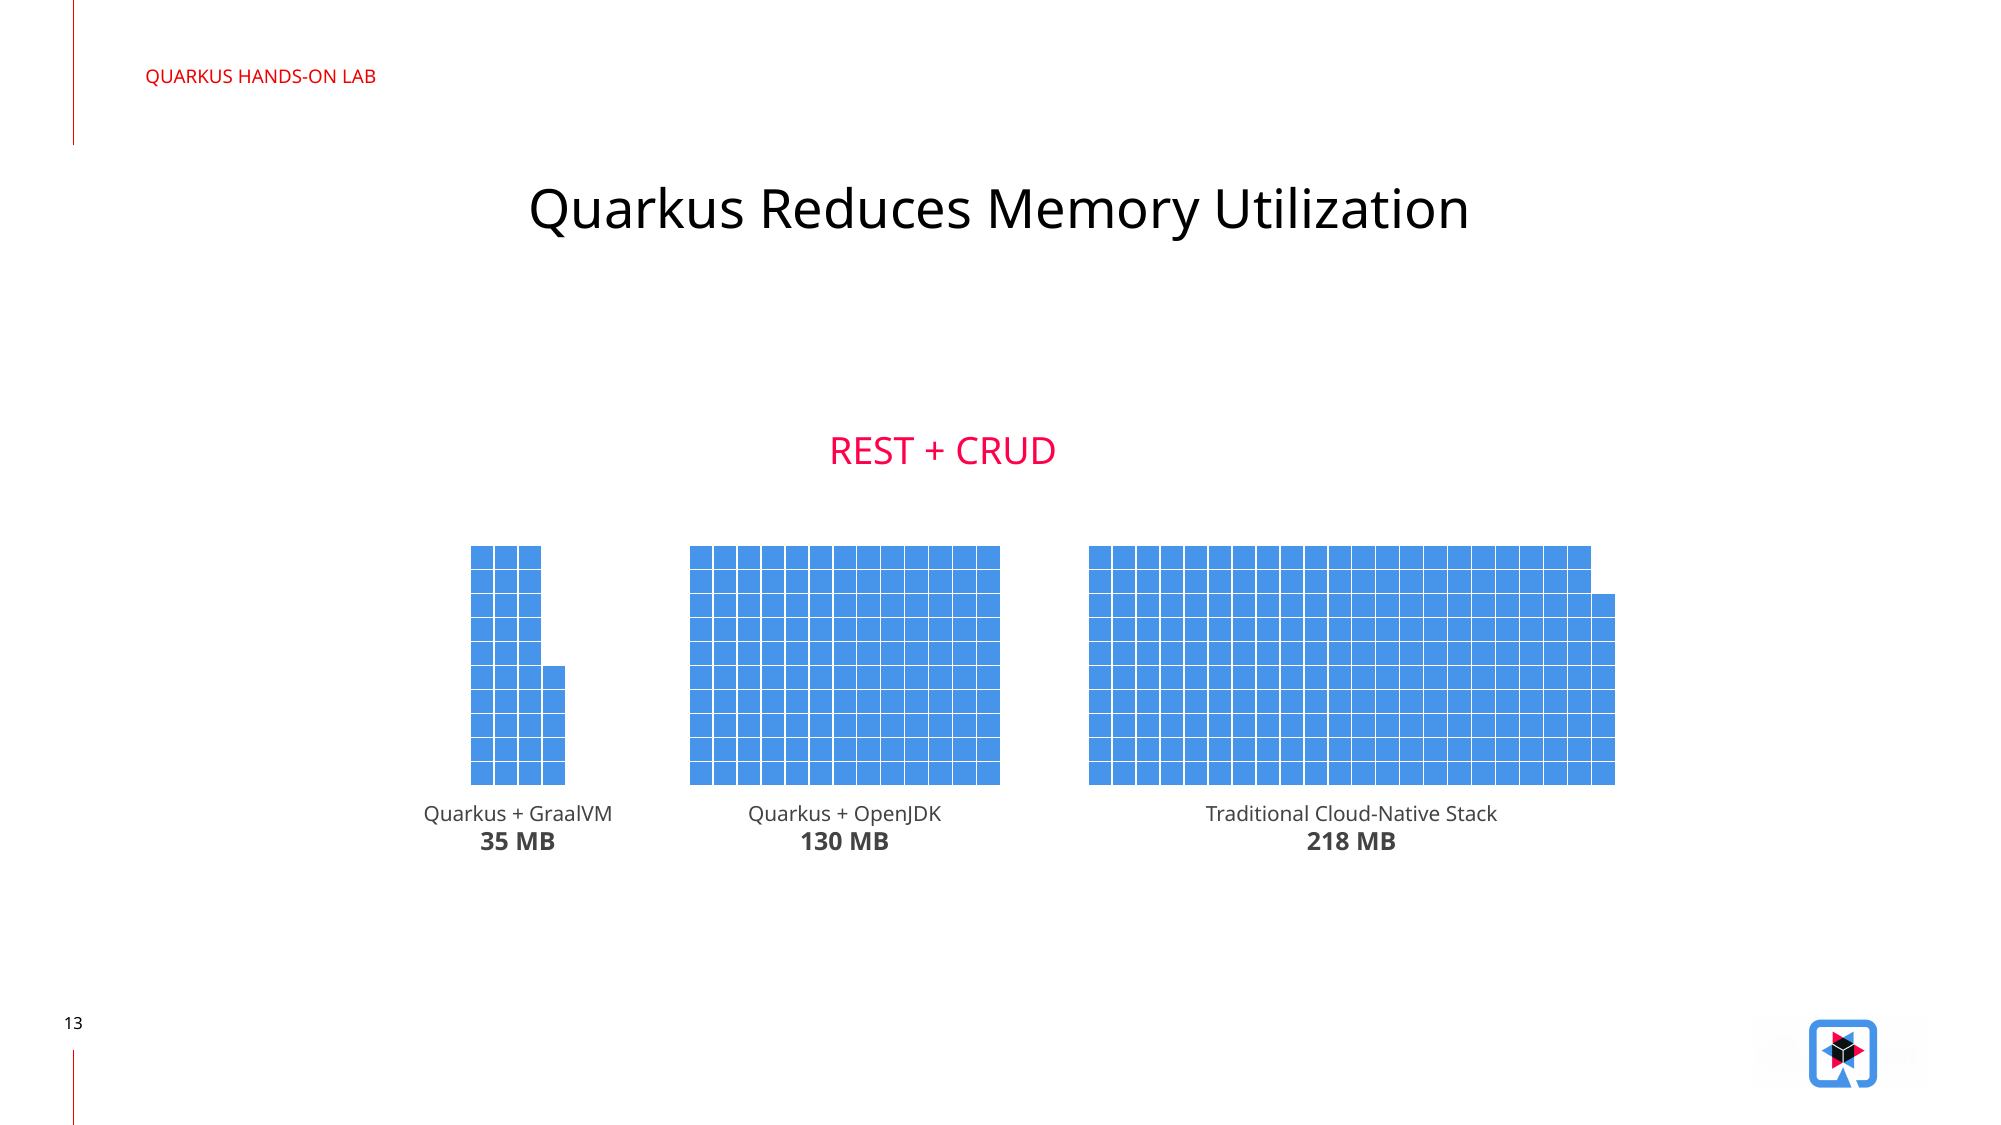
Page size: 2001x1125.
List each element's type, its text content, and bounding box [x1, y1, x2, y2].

text_box [1255, 618, 1279, 642]
text_box [1255, 666, 1279, 690]
text_box [832, 642, 856, 666]
text_box [688, 738, 712, 762]
text_box [856, 738, 880, 762]
text_box [928, 666, 952, 690]
text_box [1279, 690, 1303, 714]
text_box [1255, 738, 1279, 762]
text_box [1567, 594, 1591, 618]
text_box [928, 762, 952, 786]
text_box [470, 570, 494, 594]
text_box [1159, 594, 1183, 618]
text_box [1231, 666, 1255, 690]
text_box [1591, 666, 1616, 690]
text_box [688, 642, 712, 666]
text_box [1255, 545, 1279, 570]
text_box [1399, 594, 1423, 618]
text_box [904, 594, 928, 618]
text_box [1327, 618, 1351, 642]
text_box [736, 618, 760, 642]
text_box [1543, 618, 1567, 642]
text_box [1423, 618, 1447, 642]
text_box [1112, 714, 1136, 738]
text_box [1231, 762, 1255, 785]
text_box [760, 618, 784, 642]
text_box [832, 666, 856, 690]
text_box [1519, 618, 1543, 642]
text_box [760, 738, 784, 762]
text_box [1495, 714, 1519, 738]
text_box [1543, 642, 1567, 666]
text_box [1159, 738, 1183, 762]
text_box [1567, 738, 1591, 762]
text_box [1207, 690, 1231, 714]
text_box [1423, 666, 1447, 690]
text_box [784, 545, 808, 570]
text_box [784, 570, 808, 594]
text_box [1399, 642, 1423, 666]
text_box [1136, 738, 1159, 762]
text_box [688, 618, 712, 642]
text_box [1327, 762, 1351, 785]
text_box [904, 690, 928, 714]
text_box [784, 618, 808, 642]
text_box [1279, 594, 1303, 618]
text_box [1471, 690, 1495, 714]
text_box [952, 762, 976, 786]
text_box [952, 666, 976, 690]
text_box [470, 666, 494, 690]
text_box [1159, 714, 1183, 738]
text_box [832, 545, 856, 570]
text_box [1591, 642, 1616, 666]
text_box [1471, 594, 1495, 618]
text_box [856, 642, 880, 666]
text_box [1279, 545, 1303, 570]
text_box [736, 642, 760, 666]
text_box [808, 690, 832, 714]
text_box [1231, 570, 1255, 594]
text_box [1471, 738, 1495, 762]
text_box [760, 714, 784, 738]
text_box [688, 570, 712, 594]
text_box [541, 690, 566, 714]
text_box [1159, 666, 1183, 690]
text_box [928, 642, 952, 666]
text_box [1303, 738, 1327, 762]
text_box [712, 594, 736, 618]
text_box [1279, 618, 1303, 642]
text_box [952, 545, 976, 570]
text_box [760, 762, 784, 785]
text_box [976, 738, 1001, 762]
text_box [1567, 690, 1591, 714]
text_box [1471, 666, 1495, 690]
text_box [470, 714, 494, 738]
text_box [784, 738, 808, 762]
text_box [1303, 762, 1327, 785]
text_box [1519, 666, 1543, 690]
text_box [1279, 642, 1303, 666]
text_box [928, 594, 952, 618]
text_box [1375, 618, 1399, 642]
text_box [760, 666, 784, 690]
text_box [1112, 738, 1136, 762]
text_box [856, 714, 880, 738]
text_box [808, 666, 832, 690]
text_box [1423, 690, 1447, 714]
text_box [1495, 690, 1519, 714]
text_box [952, 738, 976, 762]
text_box [880, 666, 904, 690]
text_box [1231, 690, 1255, 714]
text_box [1088, 570, 1112, 594]
text_box [1375, 690, 1399, 714]
text_box [1447, 642, 1471, 666]
text_box [1399, 666, 1423, 690]
text_box [1423, 570, 1447, 594]
text_box [736, 570, 760, 594]
text_box [1423, 714, 1447, 738]
text_box [1159, 570, 1183, 594]
text_box [1375, 738, 1399, 762]
text_box [1495, 666, 1519, 690]
text_box [952, 714, 976, 738]
text_box [1136, 570, 1159, 594]
text_box [1495, 618, 1519, 642]
text_box [1447, 570, 1471, 594]
text_box [1303, 714, 1327, 738]
text_box [976, 594, 1001, 618]
text_box [880, 570, 904, 594]
text_box [1255, 594, 1279, 618]
text_box [904, 570, 928, 594]
text_box [784, 714, 808, 738]
text_box [880, 545, 904, 570]
text_box [1327, 714, 1351, 738]
text_box [1112, 570, 1136, 594]
text_box [1519, 762, 1543, 786]
text_box [1231, 618, 1255, 642]
text_box [832, 714, 856, 738]
text_box [952, 690, 976, 714]
text_box [1159, 690, 1183, 714]
text_box [1375, 642, 1399, 666]
text_box [1567, 762, 1591, 786]
text_box [1375, 762, 1399, 785]
text_box [541, 762, 566, 786]
text_box [1136, 762, 1159, 786]
text_box [928, 738, 952, 762]
text_box [1423, 545, 1447, 570]
text_box [808, 545, 832, 570]
text_box [1327, 642, 1351, 666]
text_box [1207, 570, 1231, 594]
text_box [1543, 570, 1567, 594]
text_box [494, 642, 518, 666]
text_box [518, 594, 542, 618]
text_box [1088, 738, 1112, 762]
text_box [1303, 594, 1327, 618]
text_box [1543, 690, 1567, 714]
text_box [928, 618, 952, 642]
text_box [1447, 545, 1471, 570]
text_box [494, 762, 518, 786]
text_box [1447, 618, 1471, 642]
text_box [1495, 642, 1519, 666]
text_box [928, 545, 952, 570]
text_box [784, 690, 808, 714]
text_box [1207, 642, 1231, 666]
text_box [1519, 690, 1543, 714]
text_box [1399, 618, 1423, 642]
text_box [1519, 642, 1543, 666]
text_box [976, 642, 1001, 666]
text_box [976, 714, 1001, 738]
text_box [880, 594, 904, 618]
text_box [1351, 666, 1375, 690]
text_box [1399, 762, 1423, 785]
text_box [1543, 738, 1567, 762]
text_box [856, 666, 880, 690]
text_box [904, 642, 928, 666]
text_box [1495, 570, 1519, 594]
text_box [518, 762, 541, 786]
text_box [712, 642, 736, 666]
text_box [1567, 642, 1591, 666]
text_box [1136, 642, 1159, 666]
text_box [1519, 594, 1543, 618]
text_box [470, 594, 494, 618]
text_box [928, 690, 952, 714]
text_box [1447, 762, 1471, 786]
text_box [688, 594, 712, 618]
text_box [808, 570, 832, 594]
text_box [1399, 738, 1423, 762]
text_box [856, 618, 880, 642]
text_box [1231, 545, 1255, 570]
text_box [712, 738, 736, 762]
text_box [1447, 714, 1471, 738]
text_box [1375, 714, 1399, 738]
text_box [1303, 642, 1327, 666]
text_box [1447, 666, 1471, 690]
text_box [688, 762, 712, 786]
text_box [712, 545, 736, 570]
text_box [1183, 545, 1207, 570]
text_box [976, 570, 1001, 594]
text_box [1351, 690, 1375, 714]
text_box [832, 618, 856, 642]
text_box [1159, 762, 1183, 786]
text_box [518, 666, 541, 690]
text_box [856, 594, 880, 618]
text_box [518, 570, 542, 594]
text_box [494, 690, 518, 714]
text_box [760, 594, 784, 618]
text_box [1088, 714, 1112, 738]
text_box [808, 618, 832, 642]
text_box [1327, 666, 1351, 690]
text_box [952, 618, 976, 642]
text_box [1567, 570, 1592, 594]
text_box [1399, 570, 1423, 594]
text_box [1423, 738, 1447, 762]
text_box [880, 690, 904, 714]
text_box [832, 570, 856, 594]
text_box [856, 762, 880, 786]
text_box [1591, 762, 1616, 786]
text_box [736, 594, 760, 618]
text_box [1327, 594, 1351, 618]
text_box [976, 690, 1001, 714]
text_box [880, 714, 904, 738]
text_box [736, 690, 760, 714]
text_box [1183, 666, 1207, 690]
text_box [1303, 545, 1327, 570]
slide_number 13 [13, 1012, 134, 1036]
text_box [832, 738, 856, 762]
text_box [1375, 570, 1399, 594]
text_box [784, 666, 808, 690]
text_box [784, 762, 808, 785]
text_box [1543, 714, 1567, 738]
text_box [1207, 714, 1231, 738]
text_box [712, 762, 736, 785]
text_box [712, 690, 736, 714]
text_box [1375, 594, 1399, 618]
text_box [1112, 642, 1136, 666]
text_box [1375, 666, 1399, 690]
text_box [952, 594, 976, 618]
text_box [1567, 618, 1591, 642]
text_box [1279, 762, 1303, 785]
text_box [494, 570, 518, 594]
text_box [1303, 618, 1327, 642]
text_box [1255, 570, 1279, 594]
text_box [1591, 618, 1616, 642]
text_box [1136, 666, 1159, 690]
text_box [518, 714, 541, 738]
text_box [1591, 690, 1616, 714]
text_box [1112, 762, 1136, 786]
text_box [856, 570, 880, 594]
text_box [712, 618, 736, 642]
text_box [1207, 545, 1231, 570]
text_box [541, 665, 566, 690]
text_box [928, 714, 952, 738]
text_box [832, 690, 856, 714]
text_box [1255, 690, 1279, 714]
text_box [880, 618, 904, 642]
text_box Quarkus + OpenJDK 130 MB [697, 785, 993, 870]
text_box [880, 762, 904, 786]
text_box [518, 690, 541, 714]
text_box [1255, 714, 1279, 738]
text_box [1231, 594, 1255, 618]
text_box Traditional Cloud-Native Stack 218 MB [1183, 785, 1520, 870]
text_box [518, 545, 542, 570]
text_box [784, 594, 808, 618]
text_box [1112, 690, 1136, 714]
text_box [976, 666, 1001, 690]
text_box [1136, 714, 1159, 738]
text_box [1423, 642, 1447, 666]
text_box [1207, 666, 1231, 690]
text_box [1207, 618, 1231, 642]
text_box [1423, 594, 1447, 618]
text_box Quarkus + GraalVM 35 MB [384, 785, 652, 870]
text_box [736, 666, 760, 690]
text_box [1183, 642, 1207, 666]
text_box [1183, 690, 1207, 714]
text_box [1207, 738, 1231, 762]
text_box [808, 594, 832, 618]
text_box [1183, 762, 1207, 785]
text_box [1591, 593, 1616, 618]
text_box [1088, 594, 1112, 618]
text_box [518, 642, 542, 666]
text_box [1519, 570, 1543, 594]
text_box [1471, 618, 1495, 642]
text_box [1112, 545, 1136, 570]
text_box [736, 738, 760, 762]
text_box [904, 762, 928, 786]
text_box [1447, 738, 1471, 762]
text_box [1231, 738, 1255, 762]
text_box [1136, 594, 1159, 618]
text_box [1447, 594, 1471, 618]
text_box [1207, 762, 1231, 785]
text_box [904, 714, 928, 738]
text_box [808, 714, 832, 738]
text_box [1471, 714, 1495, 738]
text_box [1399, 545, 1423, 570]
text_box [736, 762, 760, 785]
text_box [976, 618, 1001, 642]
title Quarkus Reduces Memory Utilization [287, 155, 1713, 314]
text_box [760, 545, 784, 570]
text_box [518, 738, 541, 762]
text_box [1088, 642, 1112, 666]
text_box [1471, 570, 1495, 594]
text_box [1591, 714, 1616, 738]
text_box [1543, 666, 1567, 690]
text_box [470, 618, 494, 642]
text_box [1088, 618, 1112, 642]
text_box [904, 545, 928, 570]
text_box [904, 738, 928, 762]
text_box [1519, 738, 1543, 762]
text_box [1088, 690, 1112, 714]
text_box [712, 666, 736, 690]
text_box [1567, 666, 1591, 690]
text_box [1159, 618, 1183, 642]
text_box [712, 714, 736, 738]
text_box [1351, 570, 1375, 594]
text_box [1399, 690, 1423, 714]
text_box [856, 545, 880, 570]
text_box [494, 714, 518, 738]
text_box [1183, 714, 1207, 738]
text_box [1351, 738, 1375, 762]
text_box [688, 545, 712, 570]
text_box [688, 666, 712, 690]
text_box [1279, 666, 1303, 690]
text_box [904, 666, 928, 690]
picture [1753, 1015, 1927, 1091]
text_box [1447, 690, 1471, 714]
text_box [1399, 714, 1423, 738]
text_box [1183, 570, 1207, 594]
text_box [688, 714, 712, 738]
text_box [760, 570, 784, 594]
text_box [494, 594, 518, 618]
text_box [1351, 762, 1375, 785]
text_box [784, 642, 808, 666]
text_box [1255, 762, 1279, 785]
text_box [1495, 594, 1519, 618]
text_box [1495, 762, 1519, 786]
text_box [1351, 642, 1375, 666]
text_box [1159, 545, 1183, 570]
text_box [976, 545, 1001, 570]
text_box [1207, 594, 1231, 618]
text_box [1351, 714, 1375, 738]
text_box [760, 690, 784, 714]
text_box [1543, 545, 1567, 570]
text_box [736, 714, 760, 738]
text_box [1088, 762, 1112, 786]
text_box [1303, 666, 1327, 690]
text_box [1183, 594, 1207, 618]
text_box [1351, 594, 1375, 618]
text_box [541, 714, 566, 738]
text_box [1231, 642, 1255, 666]
text_box [1327, 545, 1351, 570]
text_box [1112, 618, 1136, 642]
text_box [904, 618, 928, 642]
text_box [1471, 762, 1495, 786]
text_box [494, 666, 518, 690]
text_box [928, 570, 952, 594]
text_box [1327, 570, 1351, 594]
text_box [736, 545, 760, 570]
text_box [1088, 545, 1112, 570]
text_box [688, 690, 712, 714]
text_box [1279, 738, 1303, 762]
text_box [1519, 545, 1543, 570]
text_box [1159, 642, 1183, 666]
text_box [1327, 690, 1351, 714]
text_box [1112, 594, 1136, 618]
text_box [1183, 738, 1207, 762]
text_box [1471, 545, 1495, 570]
text_box [808, 762, 832, 785]
text_box [470, 642, 494, 666]
text_box [1567, 545, 1592, 570]
text_box [832, 762, 856, 785]
text_box [880, 738, 904, 762]
text_box [952, 642, 976, 666]
text_box REST + CRUD [804, 419, 1082, 480]
text_box [1255, 642, 1279, 666]
text_box [1591, 738, 1616, 762]
text_box [832, 594, 856, 618]
text_box [808, 642, 832, 666]
text_box [1519, 714, 1543, 738]
text_box [470, 545, 494, 570]
text_box [1543, 594, 1567, 618]
text_box [1231, 714, 1255, 738]
text_box [1543, 762, 1567, 786]
text_box [1303, 570, 1327, 594]
text_box [1423, 762, 1447, 786]
text_box [1279, 570, 1303, 594]
text_box [1279, 714, 1303, 738]
text_box [1351, 618, 1375, 642]
text_box [1375, 545, 1399, 570]
text_box [1088, 666, 1112, 690]
text_box [1136, 618, 1159, 642]
subtitle QUARKUS HANDS-ON LAB [73, 9, 919, 143]
text_box [1471, 642, 1495, 666]
text_box [712, 570, 736, 594]
text_box [470, 738, 494, 762]
text_box [1136, 690, 1159, 714]
text_box [1183, 618, 1207, 642]
text_box [470, 762, 494, 786]
text_box [880, 642, 904, 666]
text_box [470, 690, 494, 714]
text_box [518, 618, 542, 642]
text_box [1567, 714, 1591, 738]
text_box [1351, 545, 1375, 570]
text_box [1495, 738, 1519, 762]
text_box [494, 545, 518, 570]
text_box [494, 738, 518, 762]
text_box [856, 690, 880, 714]
text_box [760, 642, 784, 666]
text_box [1495, 545, 1519, 570]
text_box [541, 738, 566, 762]
text_box [1327, 738, 1351, 762]
text_box [952, 570, 976, 594]
text_box [1136, 545, 1159, 570]
text_box [494, 618, 518, 642]
text_box [808, 738, 832, 762]
text_box [976, 762, 1001, 786]
text_box [1303, 690, 1327, 714]
text_box [1112, 666, 1136, 690]
